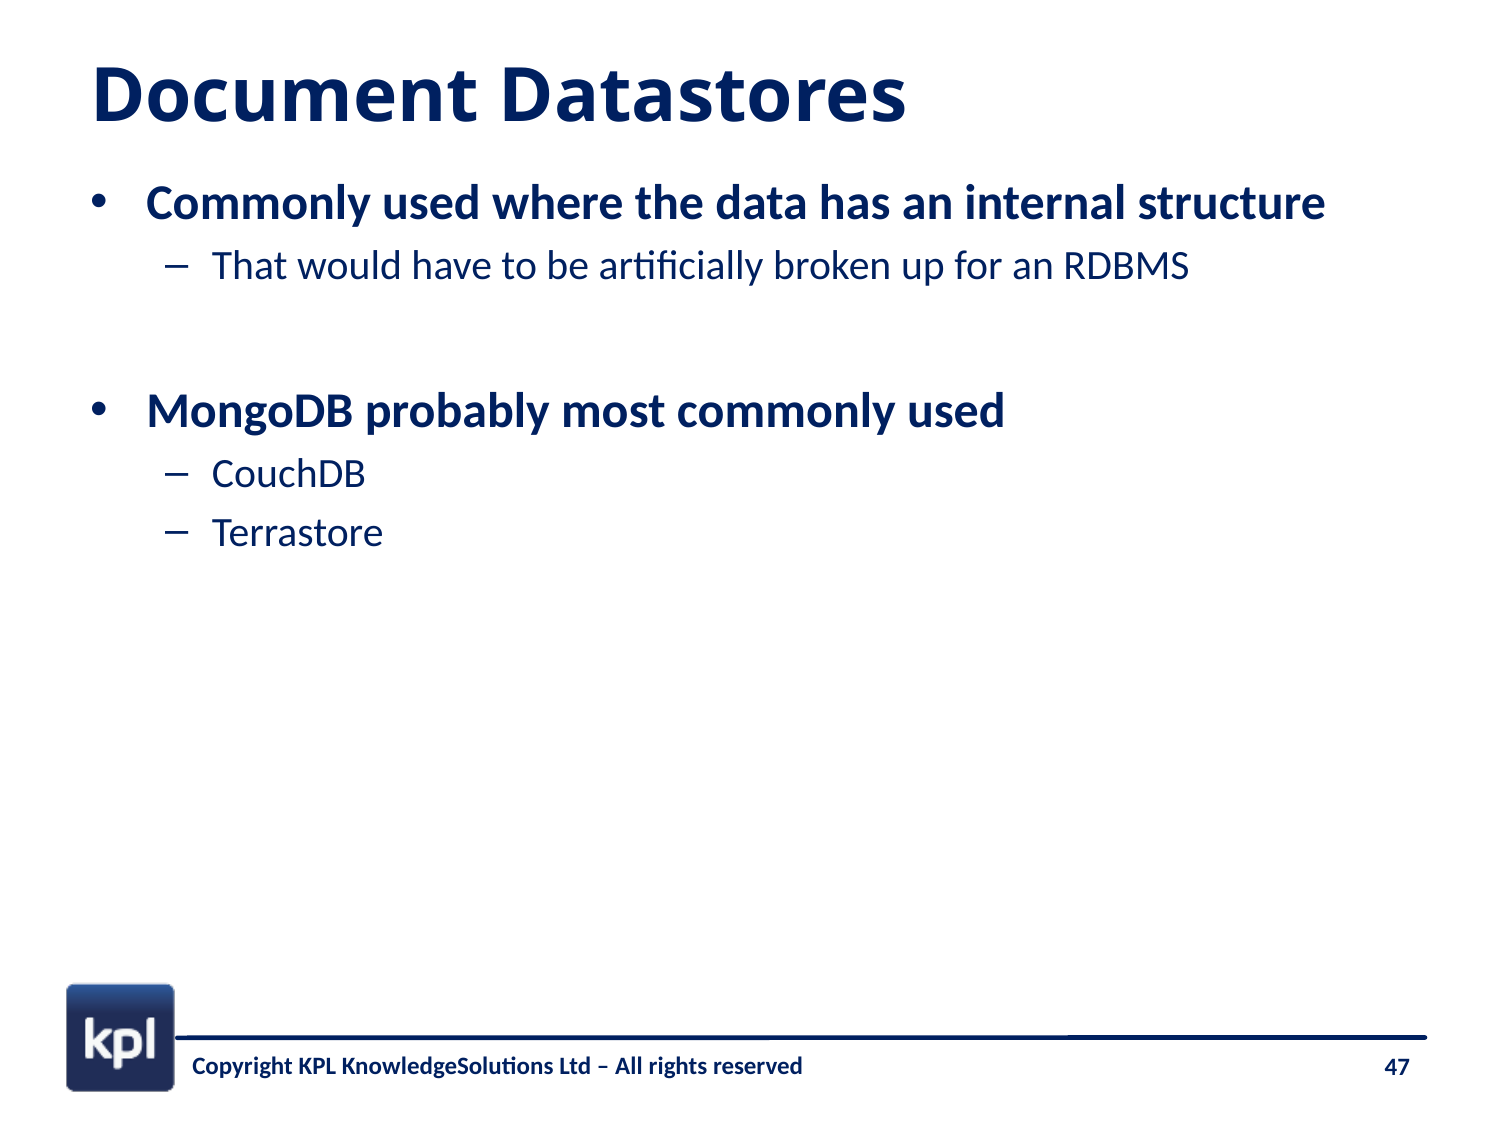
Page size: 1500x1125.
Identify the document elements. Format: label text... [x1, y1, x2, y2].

footer Copyright KPL KnowledgeSolutions Ltd – All rights reserved [177, 1050, 963, 1110]
list Commonly used where the data has an internal structure That would have to be artificially broken up for an RDBMS MongoDB probably most commonly used CouchDB Terrastore [75, 162, 1425, 1013]
slide_number 47 [987, 1042, 1425, 1103]
title Document Datastores [75, 45, 1471, 138]
picture [62, 980, 178, 1095]
